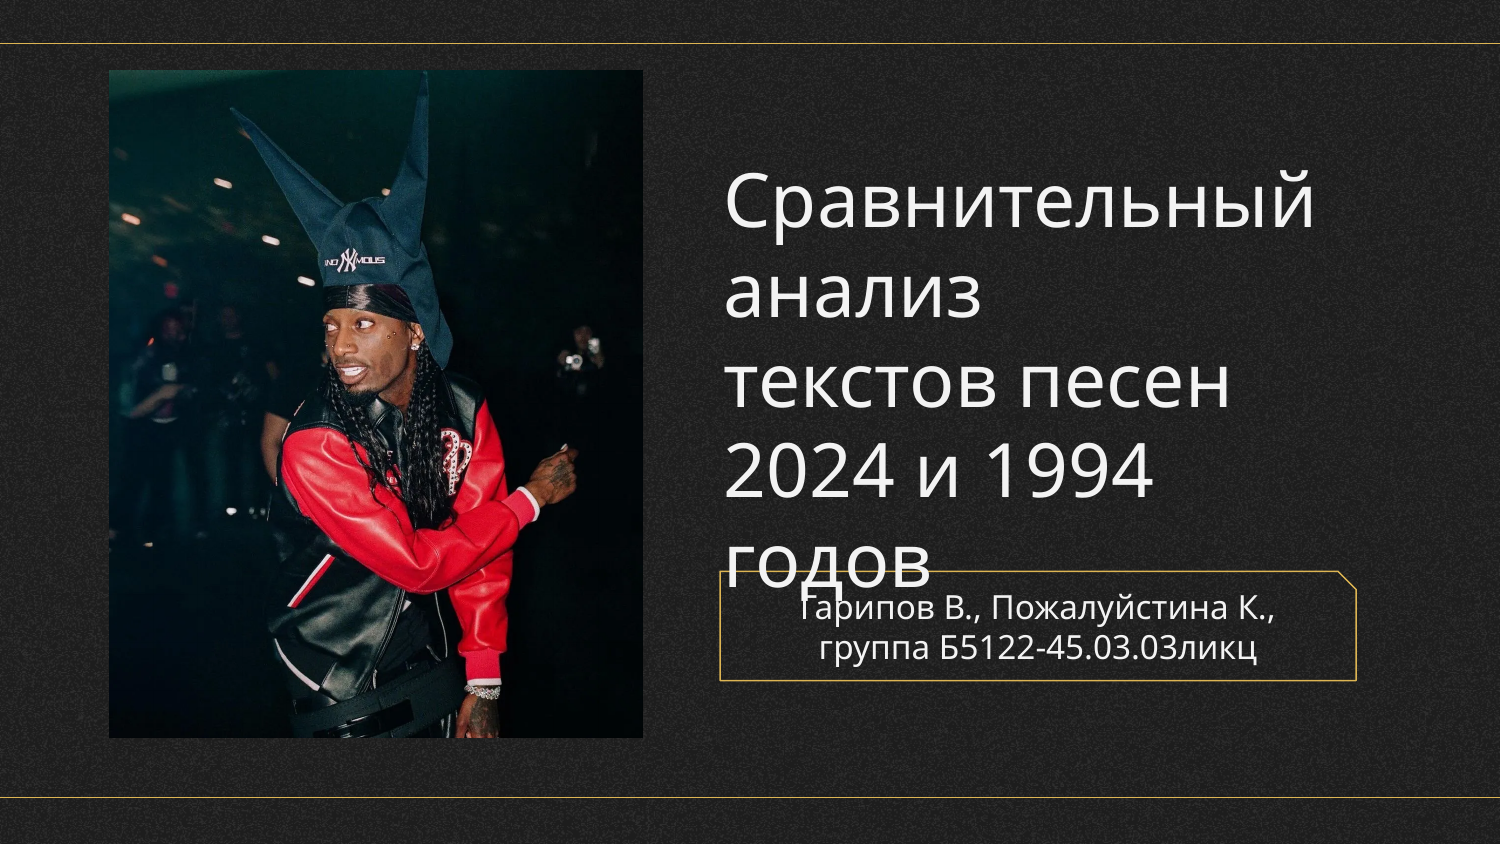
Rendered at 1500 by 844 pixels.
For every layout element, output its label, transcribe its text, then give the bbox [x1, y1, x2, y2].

text_box Сравнительный анализ текстов песен 2024 и 1994 годов [708, 137, 1345, 491]
text_box [1348, 581, 1357, 681]
text_box [720, 571, 728, 681]
picture [109, 70, 643, 738]
subtitle Гарипов В., Пожалуйстина К., группа Б5122-45.03.03ликц [728, 571, 1348, 681]
